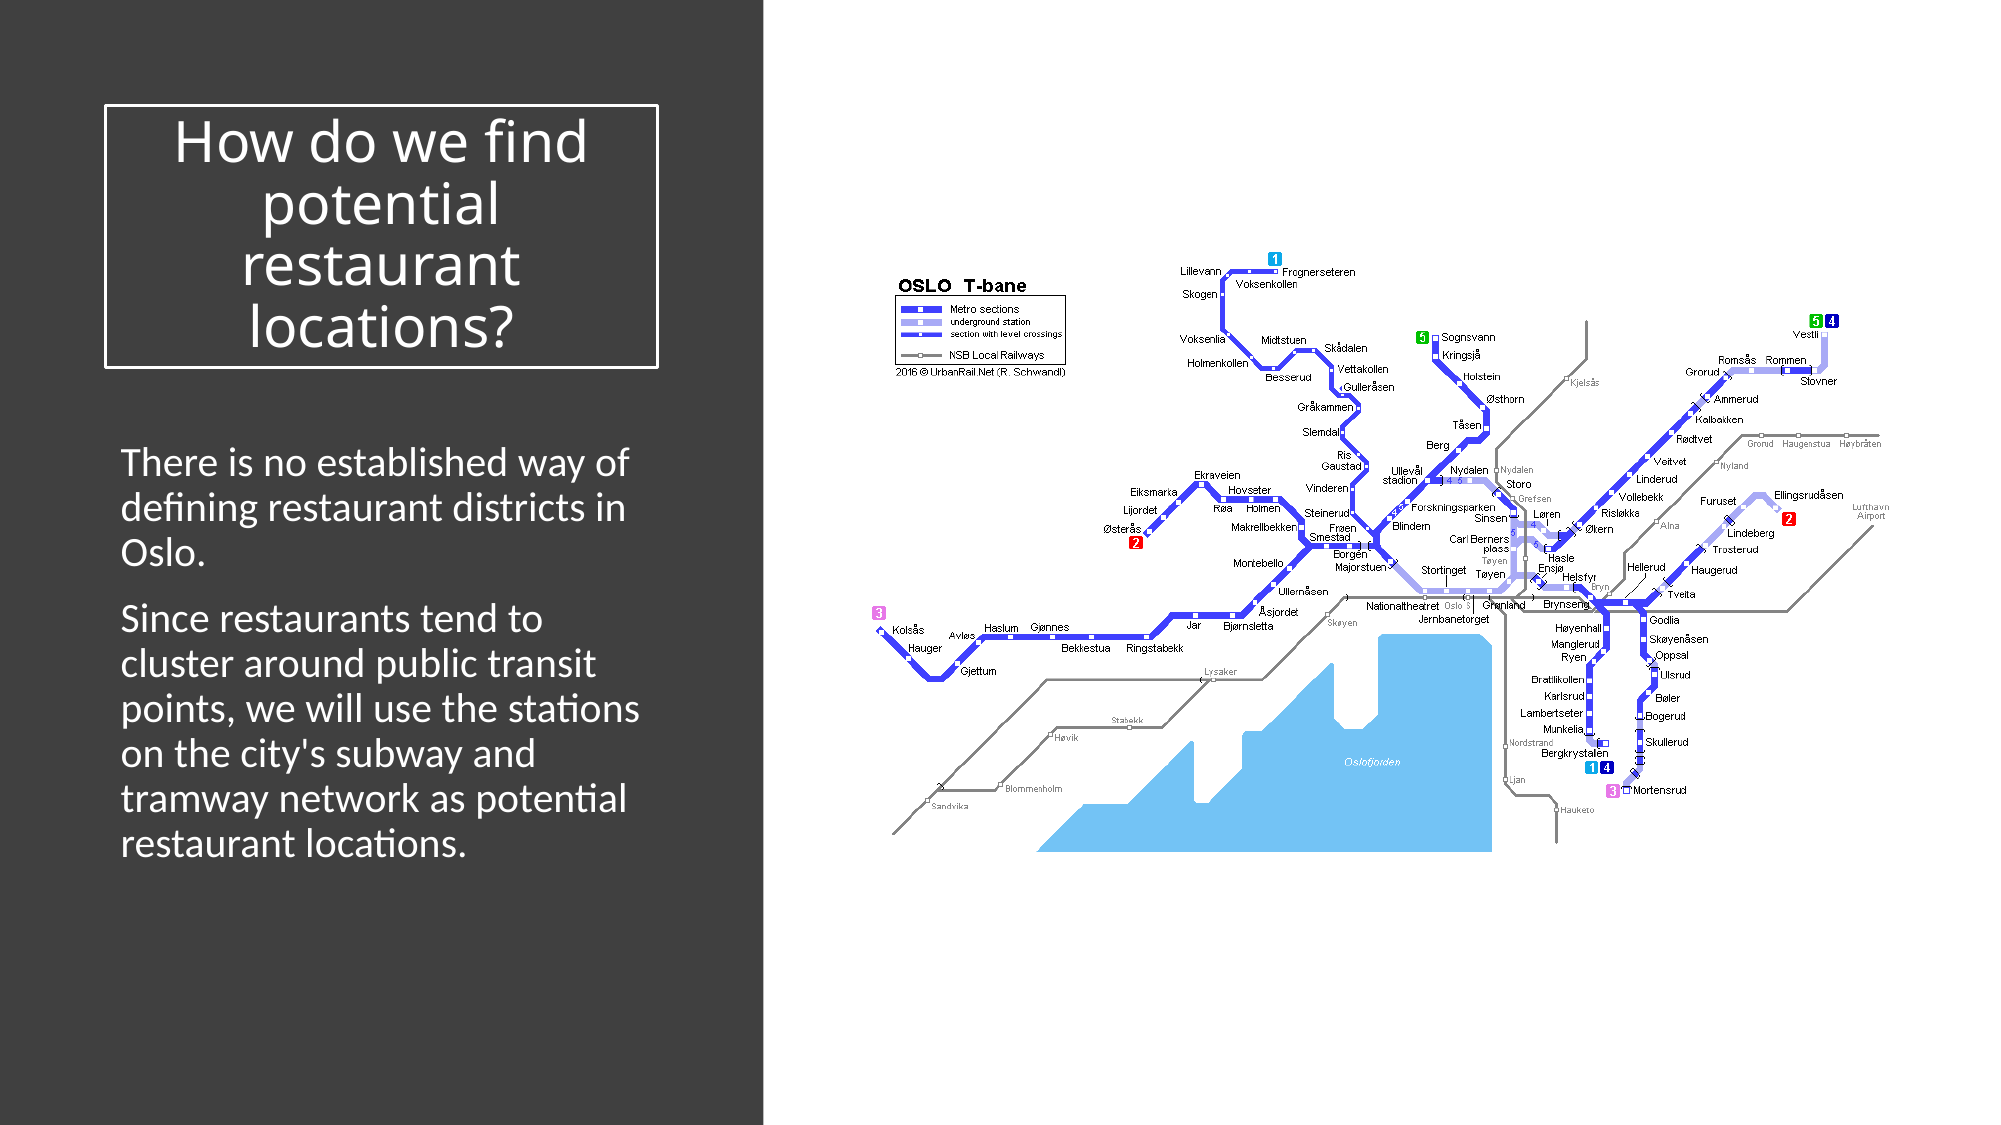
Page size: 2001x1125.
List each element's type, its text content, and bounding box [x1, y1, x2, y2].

text_box [0, 0, 764, 1125]
title How do we find potential restaurant locations? [105, 105, 658, 368]
list There is no established way of defining restaurant districts in Oslo. Since restaurants tend to cluster around public transit points, we will use the stations on the city's subway and tramway network as potential restaurant locations. [105, 432, 658, 994]
picture [869, 246, 1895, 852]
